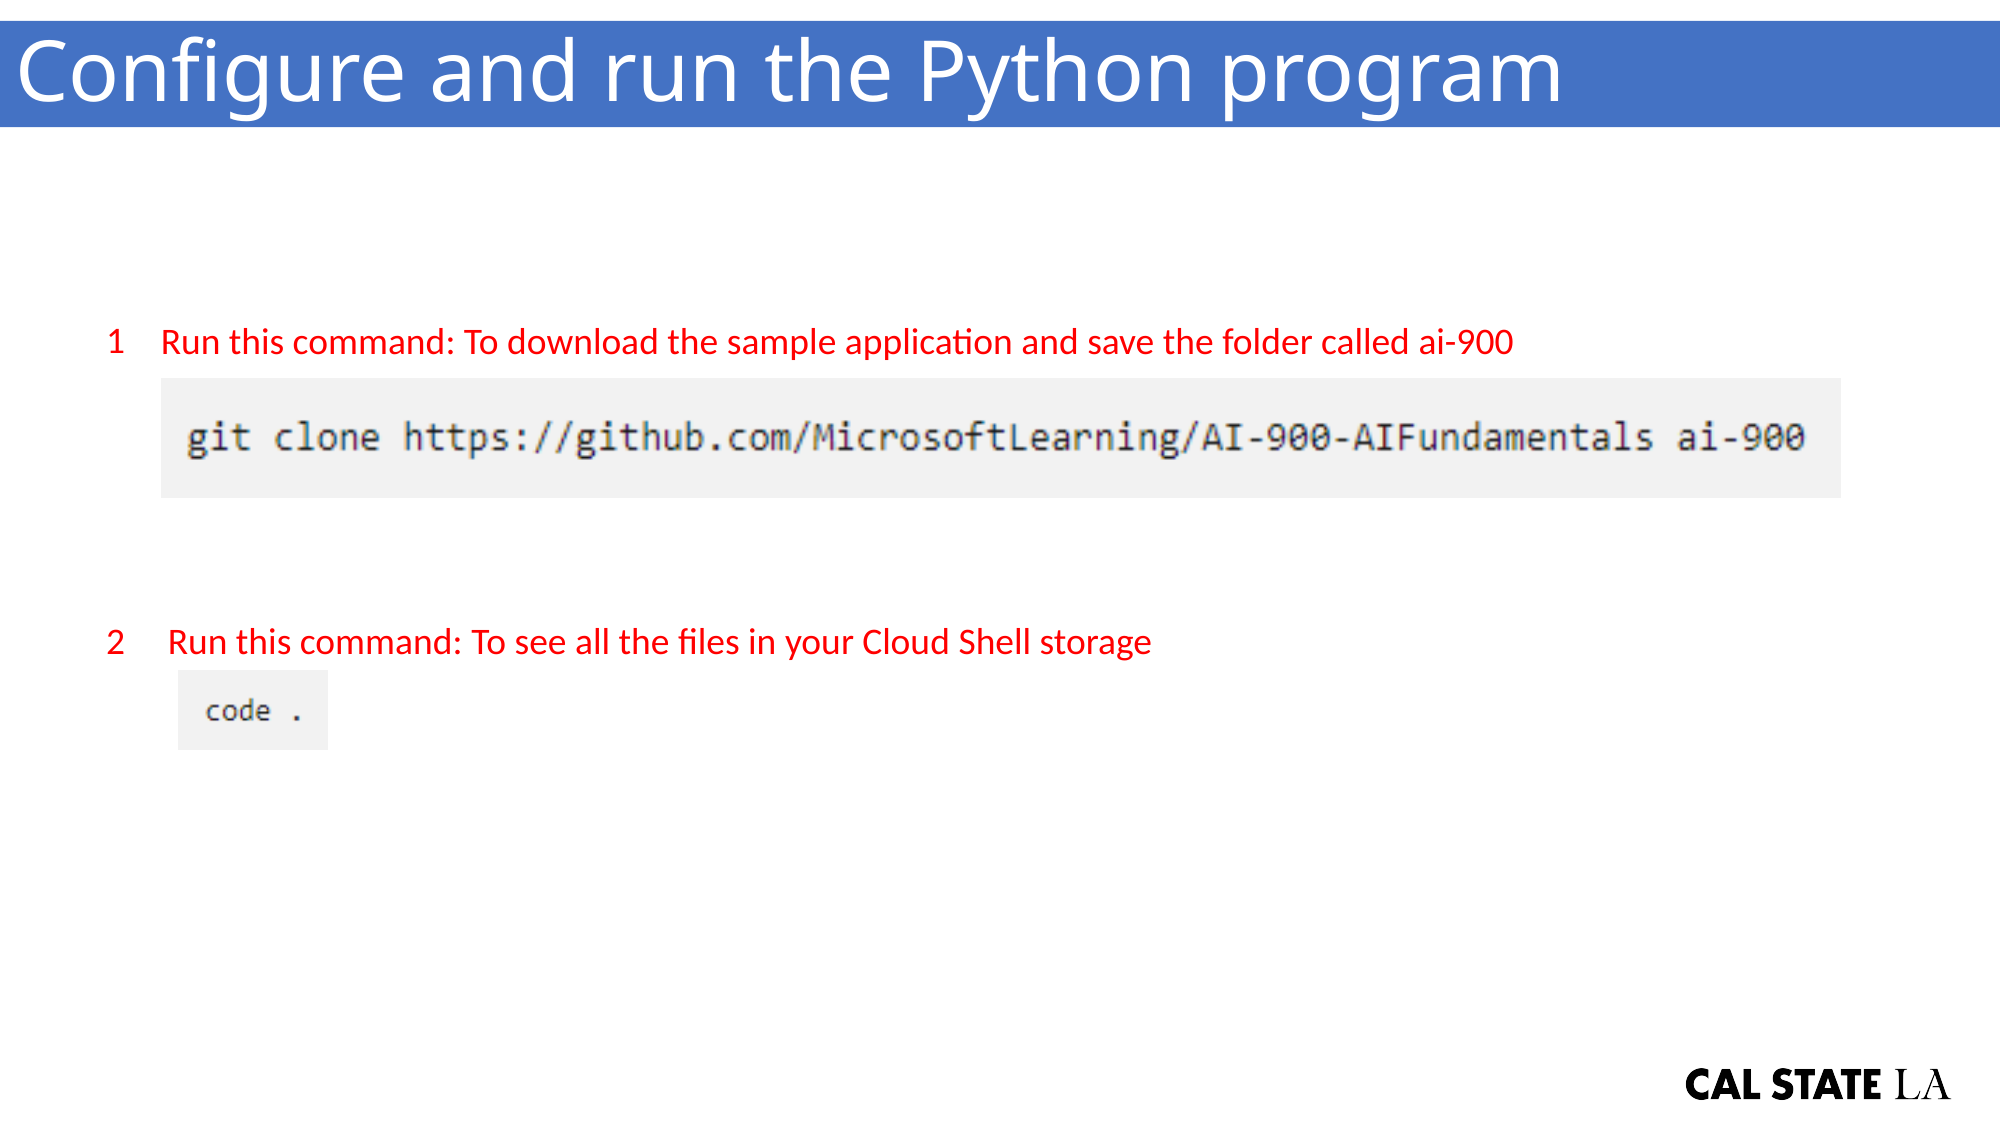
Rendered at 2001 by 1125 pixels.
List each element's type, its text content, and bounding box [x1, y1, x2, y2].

text_box Run this command: To download the sample application and save the folder called ai-900 [145, 309, 1535, 370]
text_box 1 [91, 308, 162, 369]
picture [161, 378, 1841, 498]
picture [178, 670, 328, 750]
picture [1675, 1057, 1961, 1111]
text_box 2 [91, 609, 153, 670]
title Configure and run the Python program [0, 20, 2000, 128]
text_box Run this command: To see all the files in your Cloud Shell storage [153, 609, 1241, 670]
